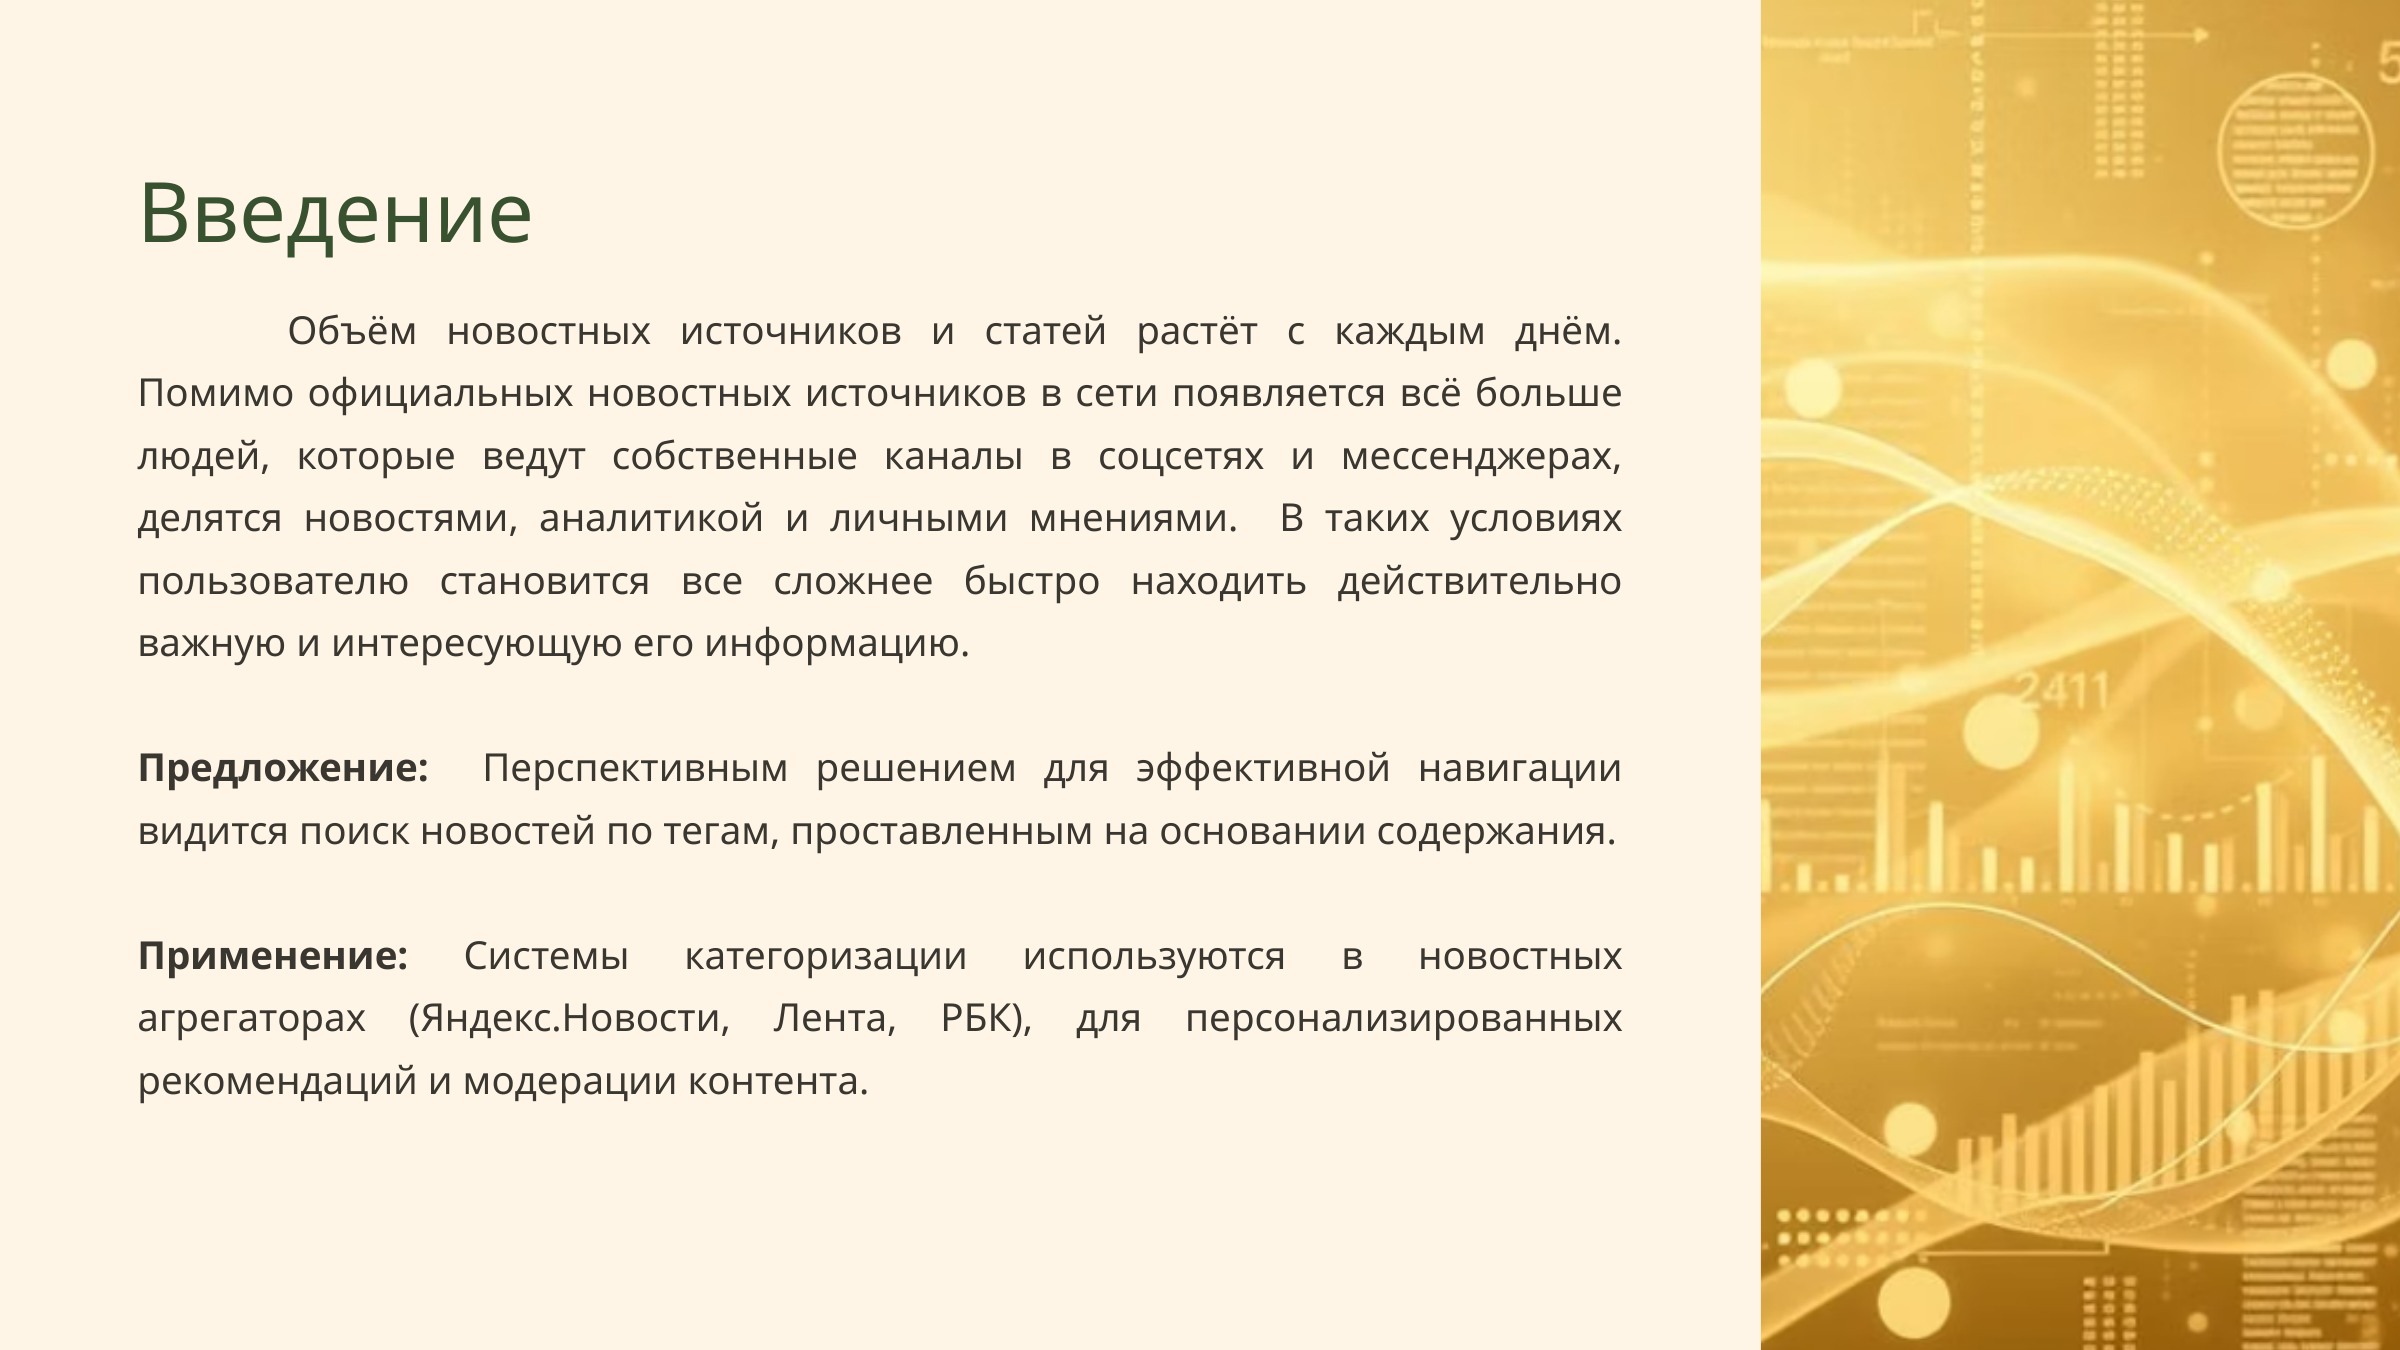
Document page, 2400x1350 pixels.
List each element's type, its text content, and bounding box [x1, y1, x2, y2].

text_box Введение [137, 144, 1062, 260]
picture [1760, 0, 2400, 1350]
text_box [318, 840, 1623, 1172]
text_box Объём новостных источников и статей растёт с каждым днём. Помимо официальных новостных источников в сети появляется всё больше людей, которые ведут собственные каналы в соцсетях и мессенджерах, делятся новостями, аналитикой и личными мнениями. В таких условиях пользователю становится все сложнее быстро находить действительно важную и интересующую его информацию. Предложение: Перспективным решением для эффективной навигации видится поиск новостей по тегам, проставленным на основании содержания. Применение: Системы категоризации используются в новостных агрегаторах (Яндекс.Новости, Лента, РБК), для персонализированных рекомендаций и модерации контента. [137, 289, 1623, 1067]
